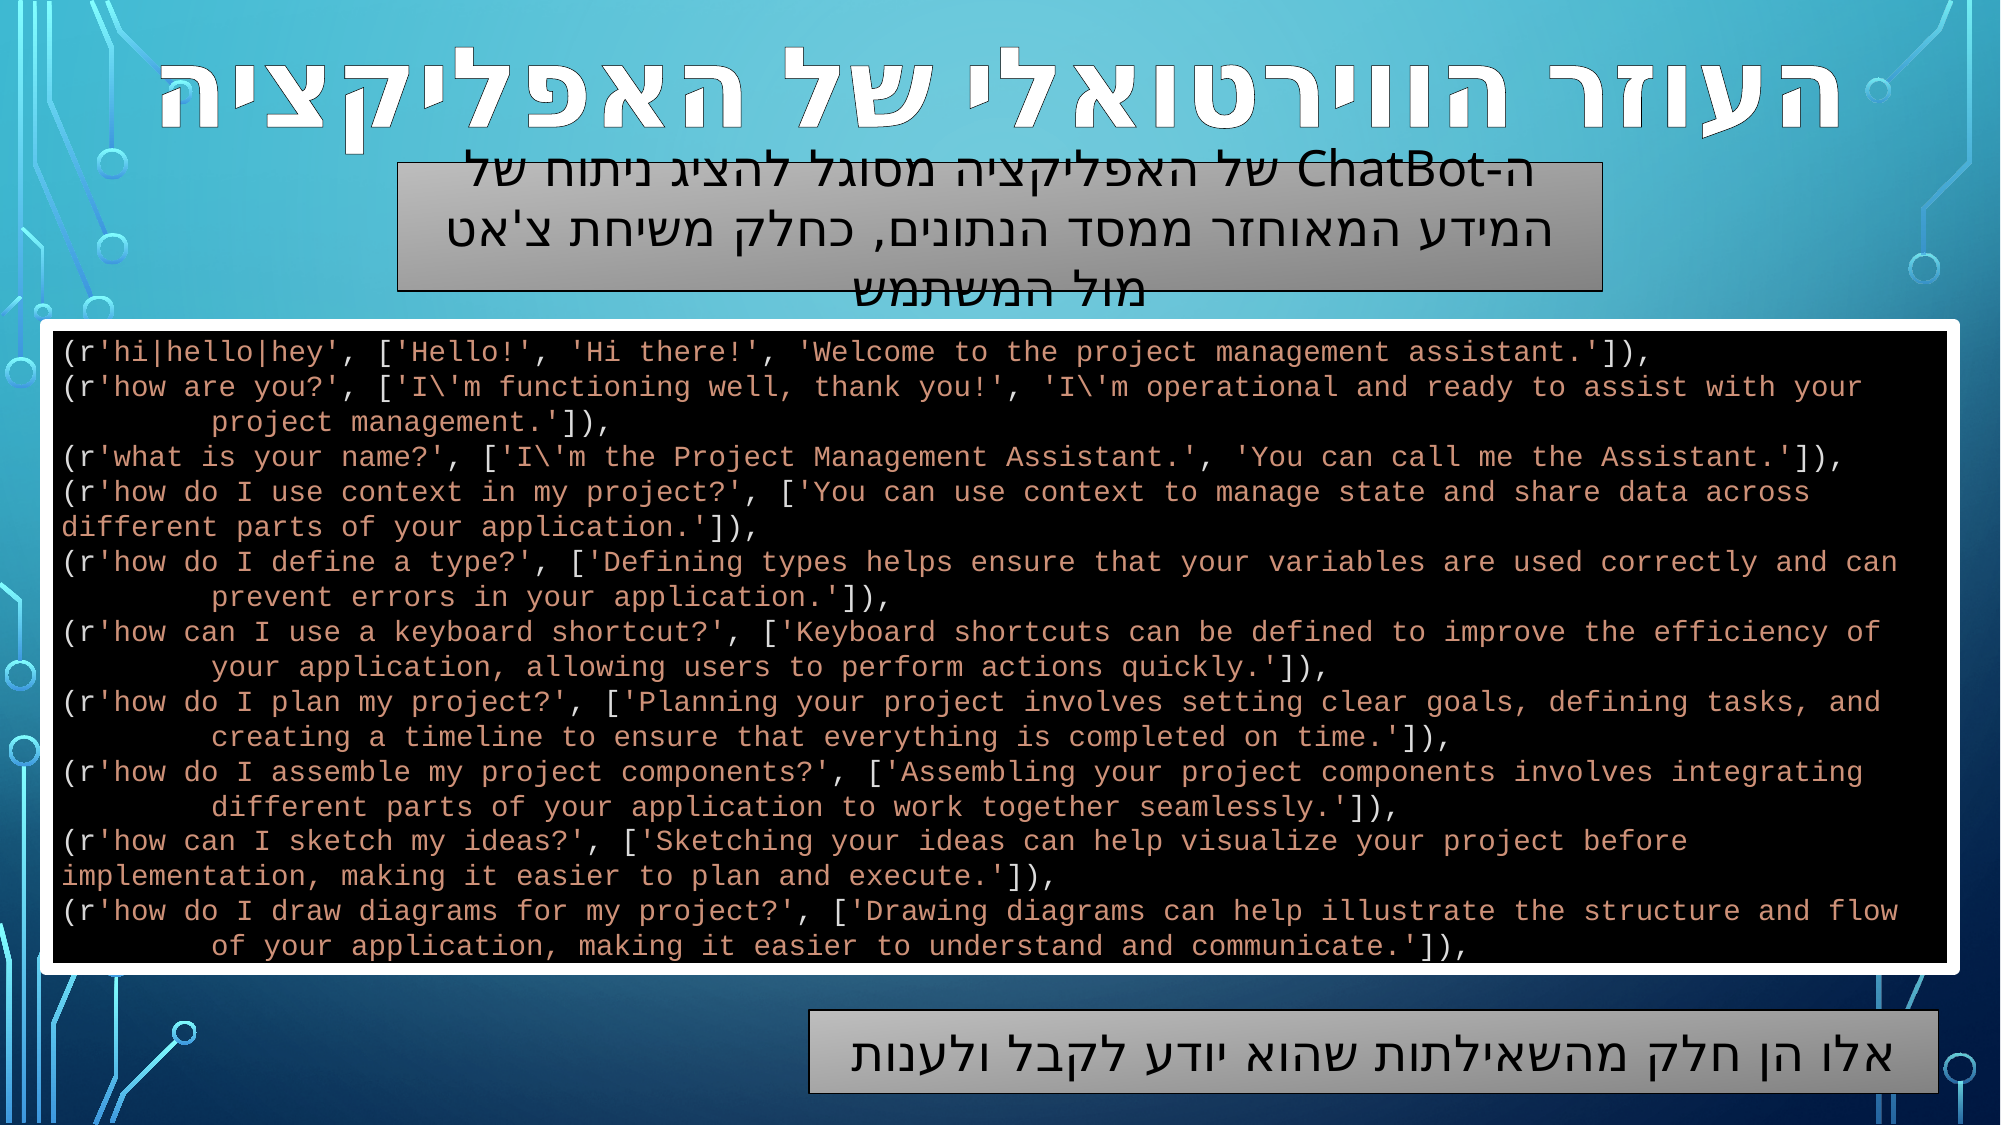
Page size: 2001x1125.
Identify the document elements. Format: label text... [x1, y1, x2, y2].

text_box אלו הן חלק מהשאילתות שהוא יודע לקבל ולענות [808, 1009, 1939, 1094]
text_box העוזר הווירטואלי של האפליקציה [135, 7, 1865, 158]
text_box (r'hi|hello|hey', ['Hello!', 'Hi there!', 'Welcome to the project management assistant.']), (r'how are you?', ['I\'m functioning well, thank you!', 'I\'m operational and ready to assist with your project management.']), (r'what is your name?', ['I\'m the Project Management Assistant.', 'You can call me the Assistant.']), (r'how do I use context in my project?', ['You can use context to manage state and share data across different parts of your application.']), (r'how do I define a type?', ['Defining types helps ensure that your variables are used correctly and can prevent errors in your application.']), (r'how can I use a keyboard shortcut?', ['Keyboard shortcuts can be defined to improve the efficiency of your application, allowing users to perform actions quickly.']), (r'how do I plan my project?', ['Planning your project involves setting clear goals, defining tasks, and creating a timeline to ensure that everything is completed on time.']), (r'how do I assemble my project components?', ['Assembling your project components involves integrating different parts of your application to work together seamlessly.']), (r'how can I sketch my ideas?', ['Sketching your ideas can help visualize your project before implementation, making it easier to plan and execute.']), (r'how do I draw diagrams for my project?', ['Drawing diagrams can help illustrate the structure and flow of your application, making it easier to understand and communicate.']), [46, 324, 1954, 969]
text_box ה-ChatBot של האפליקציה מסוגל להציג ניתוח של המידע המאוחזר ממסד הנתונים, כחלק משיחת צ'אט מול המשתמש [397, 162, 1603, 292]
